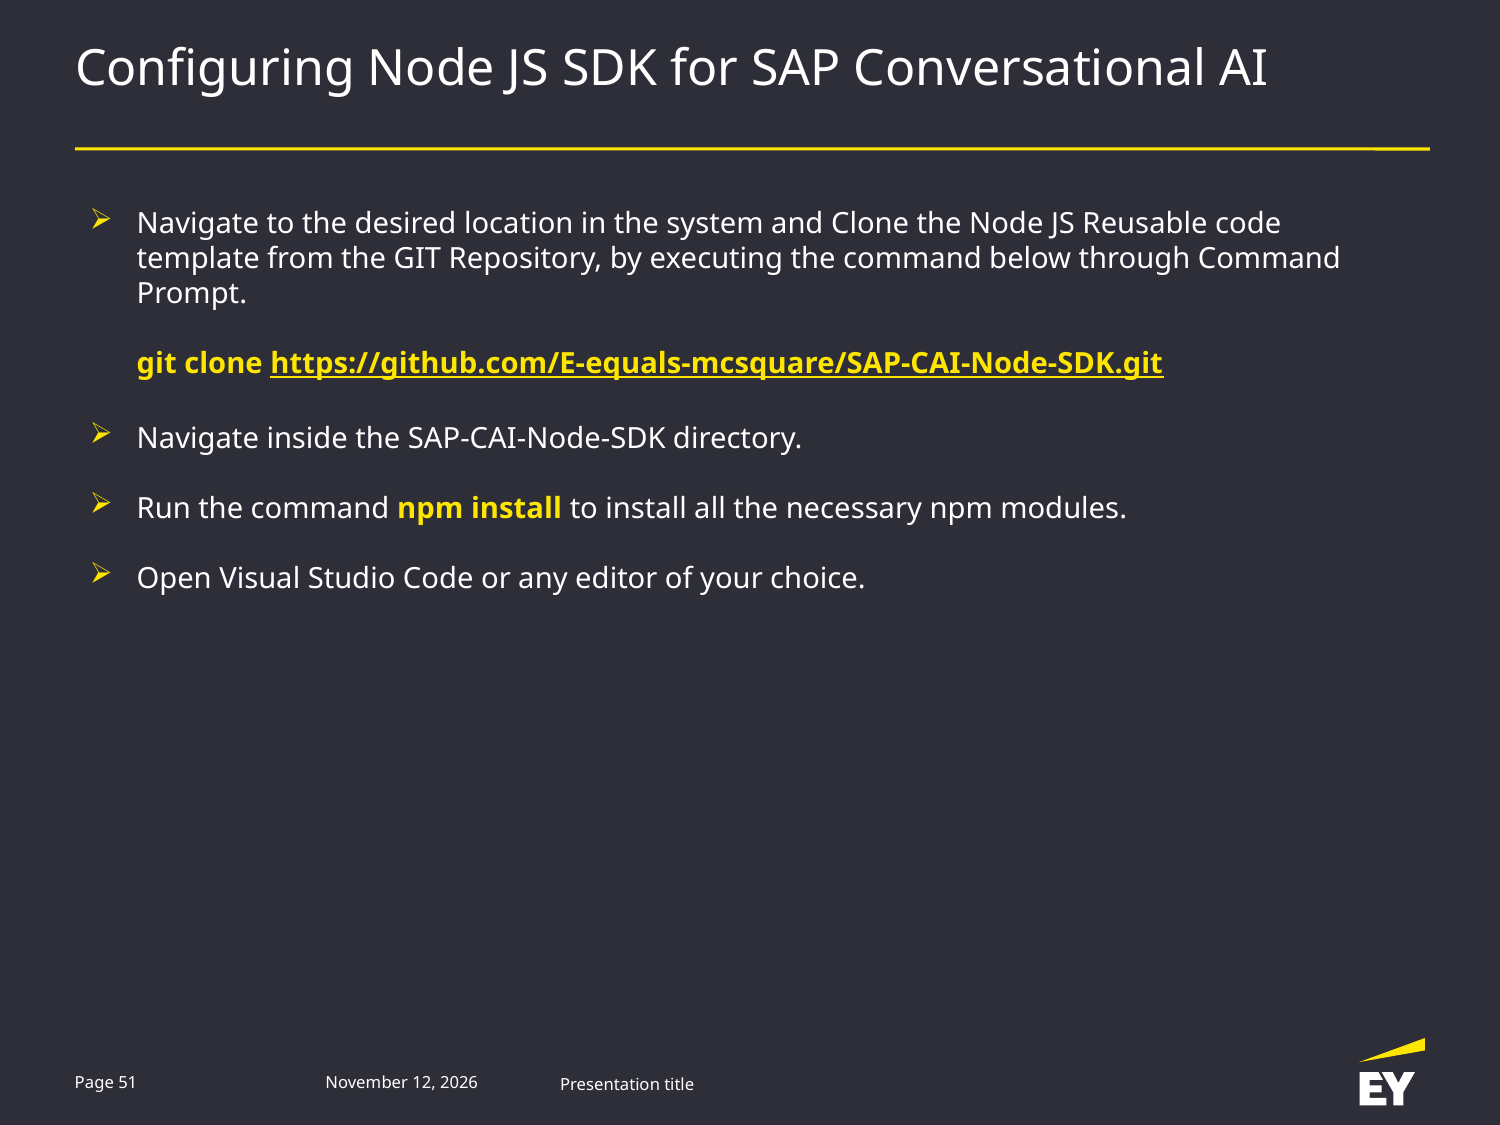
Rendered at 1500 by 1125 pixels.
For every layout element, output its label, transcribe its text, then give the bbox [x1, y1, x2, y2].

text_box Navigate to the desired location in the system and Clone the Node JS Reusable code template from the GIT Repository, by executing the command below through Command Prompt. git clone https://github.com/E-equals-mcsquare/SAP-CAI-Node-SDK.git Navigate inside the SAP-CAI-Node-SDK directory. Run the command npm install to install all the necessary npm modules. Open Visual Studio Code or any editor of your choice. [75, 197, 1362, 637]
title Configuring Node JS SDK for SAP Conversational AI [75, 44, 1425, 142]
